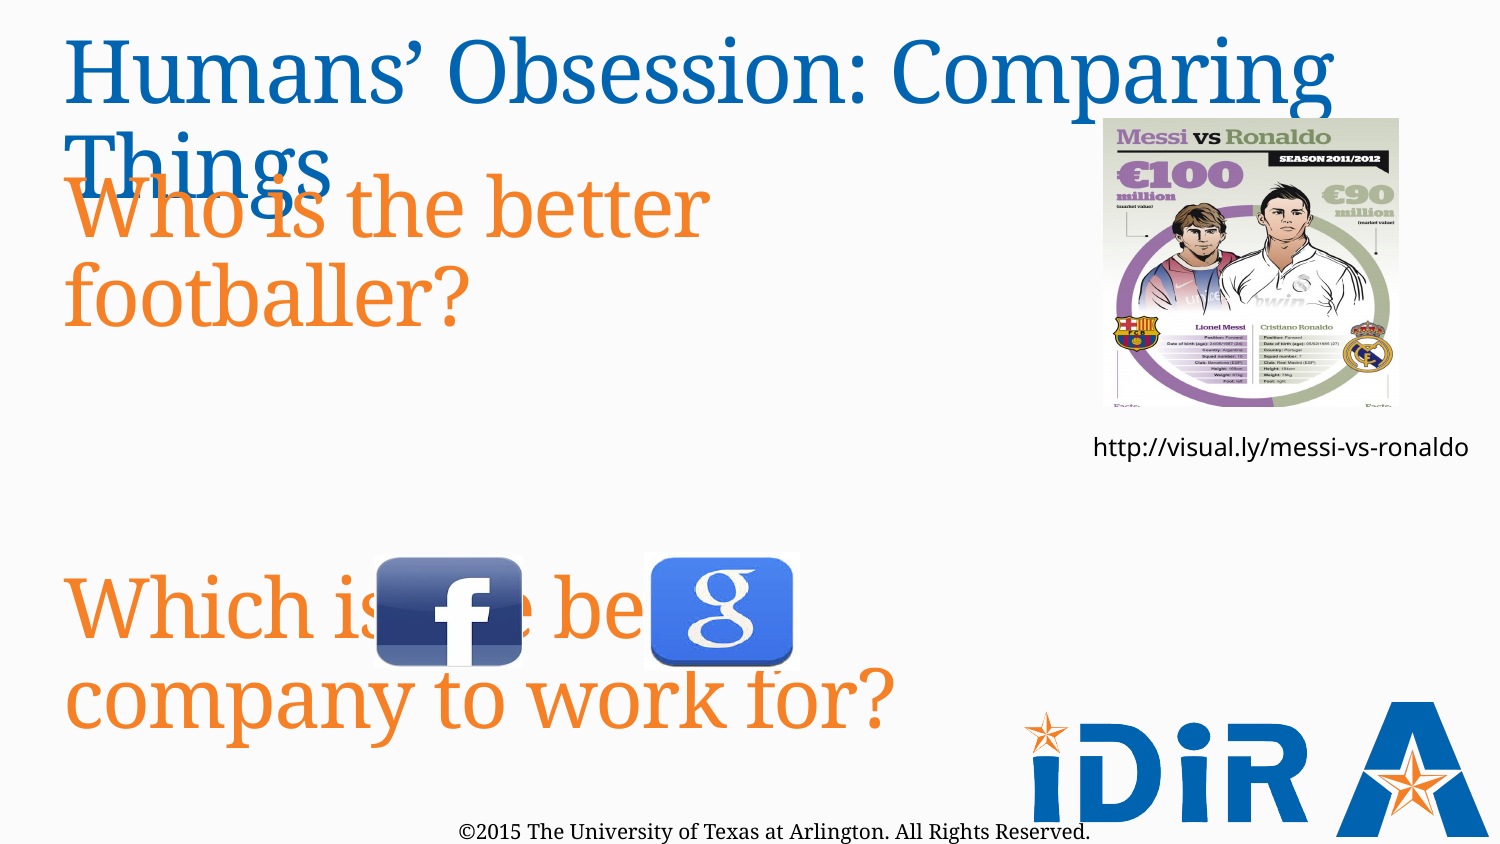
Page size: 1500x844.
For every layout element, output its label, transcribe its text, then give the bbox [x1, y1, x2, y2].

picture [373, 555, 524, 668]
picture [1022, 709, 1314, 830]
title Humans’ Obsession: Comparing Things [63, 28, 1436, 124]
picture [643, 552, 800, 671]
picture [1336, 702, 1489, 837]
list Who is the better footballer? Which is the better company to work for? [63, 165, 1088, 724]
text_box ©2015 The University of Texas at Arlington. All Rights Reserved. [458, 818, 1091, 844]
picture [1103, 117, 1399, 407]
text_box http://visual.ly/messi-vs-ronaldo [1078, 423, 1485, 469]
